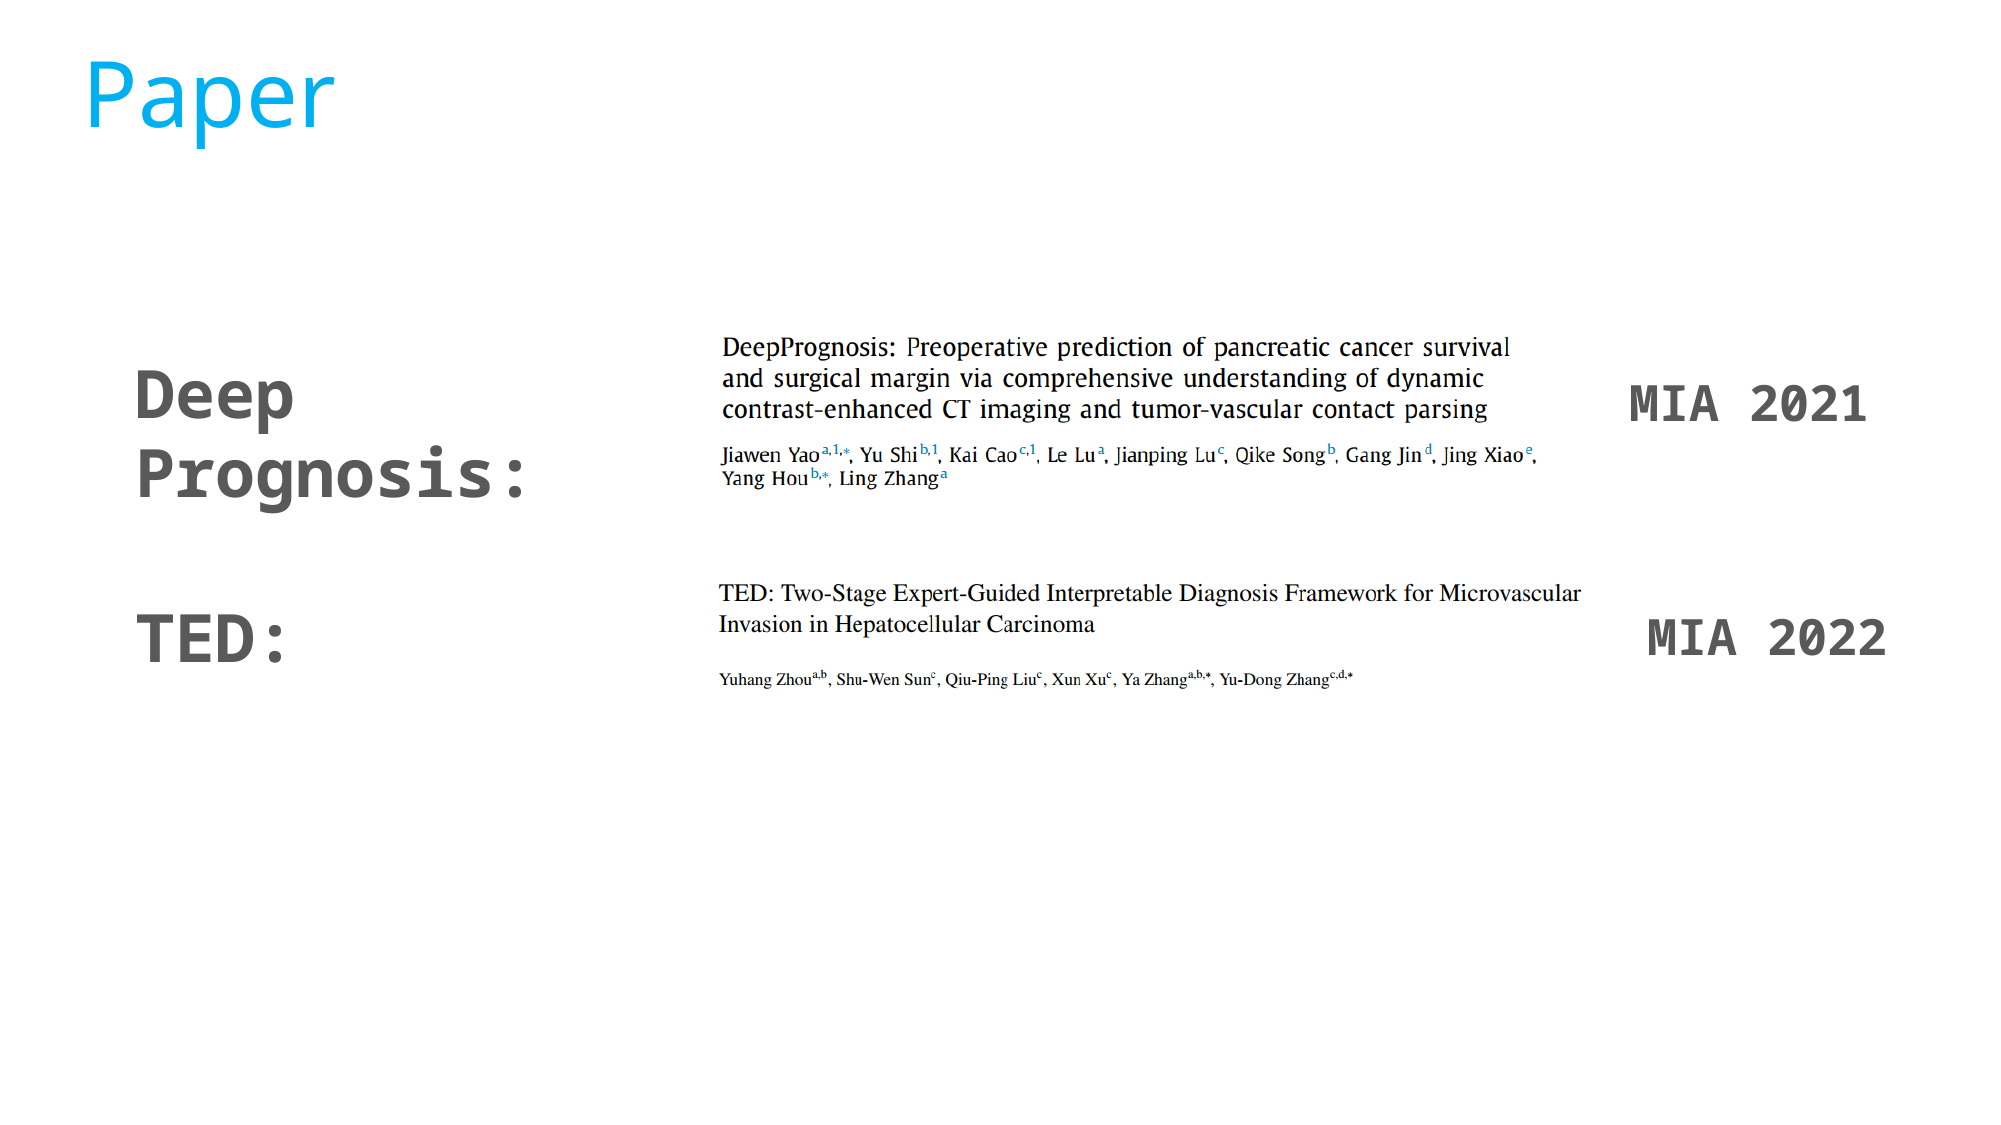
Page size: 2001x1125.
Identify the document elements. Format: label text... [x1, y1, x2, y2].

text_box Deep Prognosis: [121, 343, 656, 519]
text_box TED: [121, 587, 600, 683]
picture [710, 574, 1597, 696]
picture [710, 327, 1546, 495]
text_box MIA 2022 [1632, 598, 1961, 673]
text_box MIA 2021 [1614, 364, 1885, 439]
title Paper [67, 27, 568, 169]
